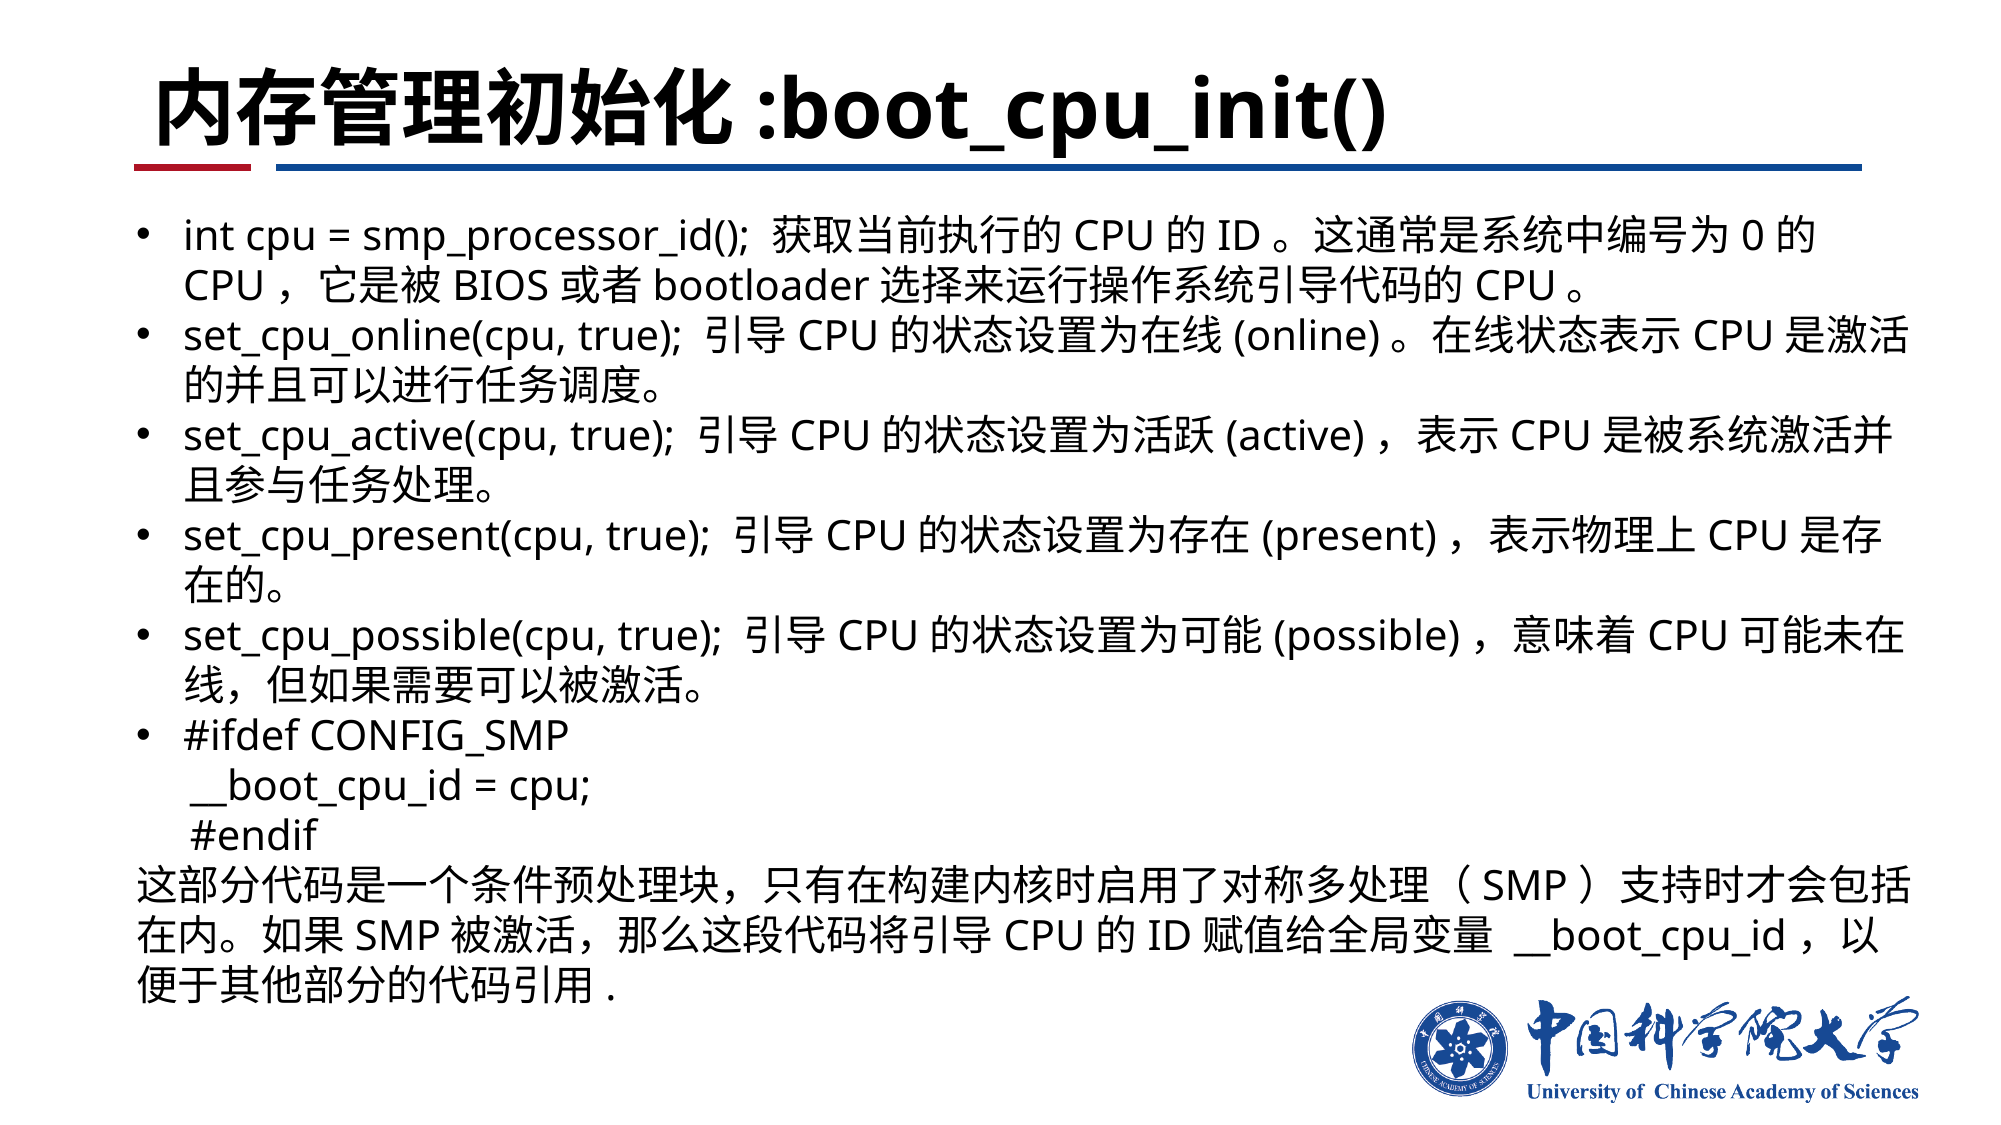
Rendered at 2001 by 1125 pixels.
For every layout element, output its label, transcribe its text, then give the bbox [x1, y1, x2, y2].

title 内存管理初始化:boot_cpu_init() [137, 0, 1863, 164]
text_box int cpu = smp_processor_id(); 获取当前执行的CPU的ID。这通常是系统中编号为0的CPU，它是被BIOS或者bootloader选择来运行操作系统引导代码的CPU。 set_cpu_online(cpu, true); 引导CPU的状态设置为在线(online)。在线状态表示CPU是激活的并且可以进行任务调度。 set_cpu_active(cpu, true); 引导CPU的状态设置为活跃(active)，表示CPU是被系统激活并且参与任务处理。 set_cpu_present(cpu, true); 引导CPU的状态设置为存在(present)，表示物理上CPU是存在的。 set_cpu_possible(cpu, true); 引导CPU的状态设置为可能(possible)，意味着CPU可能未在线，但如果需要可以被激活。 #ifdef CONFIG_SMP __boot_cpu_id = cpu; #endif 这部分代码是一个条件预处理块，只有在构建内核时启用了对称多处理（SMP）支持时才会包括在内。如果SMP被激活，那么这段代码将引导CPU的ID赋值给全局变量 __boot_cpu_id，以便于其他部分的代码引用. [121, 201, 1928, 1125]
